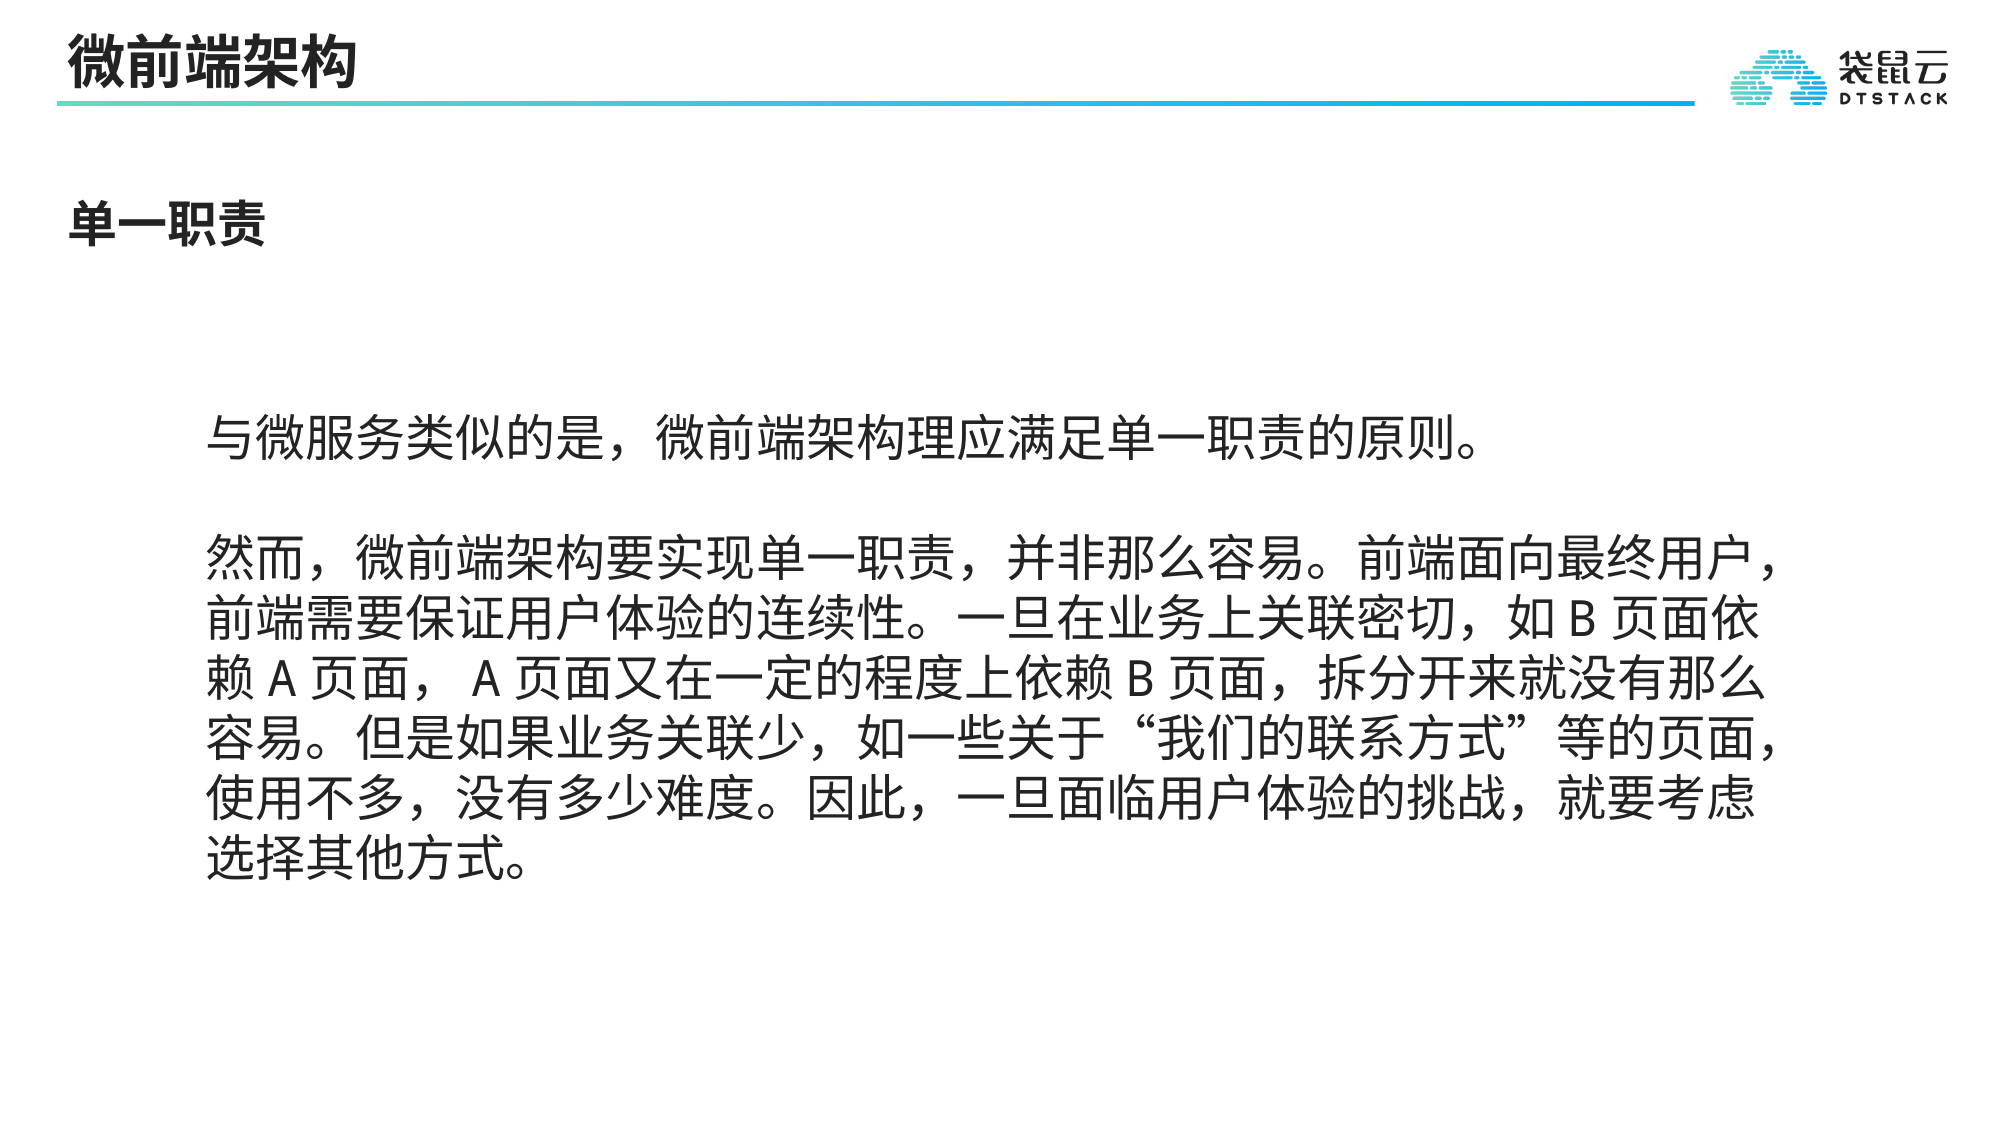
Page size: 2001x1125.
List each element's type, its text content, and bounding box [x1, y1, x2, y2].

text_box 单一职责 [52, 185, 470, 261]
picture [1730, 50, 1948, 105]
text_box 与微服务类似的是，微前端架构理应满足单一职责的原则。 然而，微前端架构要实现单一职责，并非那么容易。前端面向最终用户，前端需要保证用户体验的连续性。一旦在业务上关联密切，如B页面依赖A页面，A页面又在一定的程度上依赖B页面，拆分开来就没有那么容易。但是如果业务关联少，如一些关于“我们的联系方式”等的页面，使用不多，没有多少难度。因此，一旦面临用户体验的挑战，就要考虑选择其他方式。 [191, 398, 1809, 894]
title 微前端架构 [52, 25, 1778, 98]
